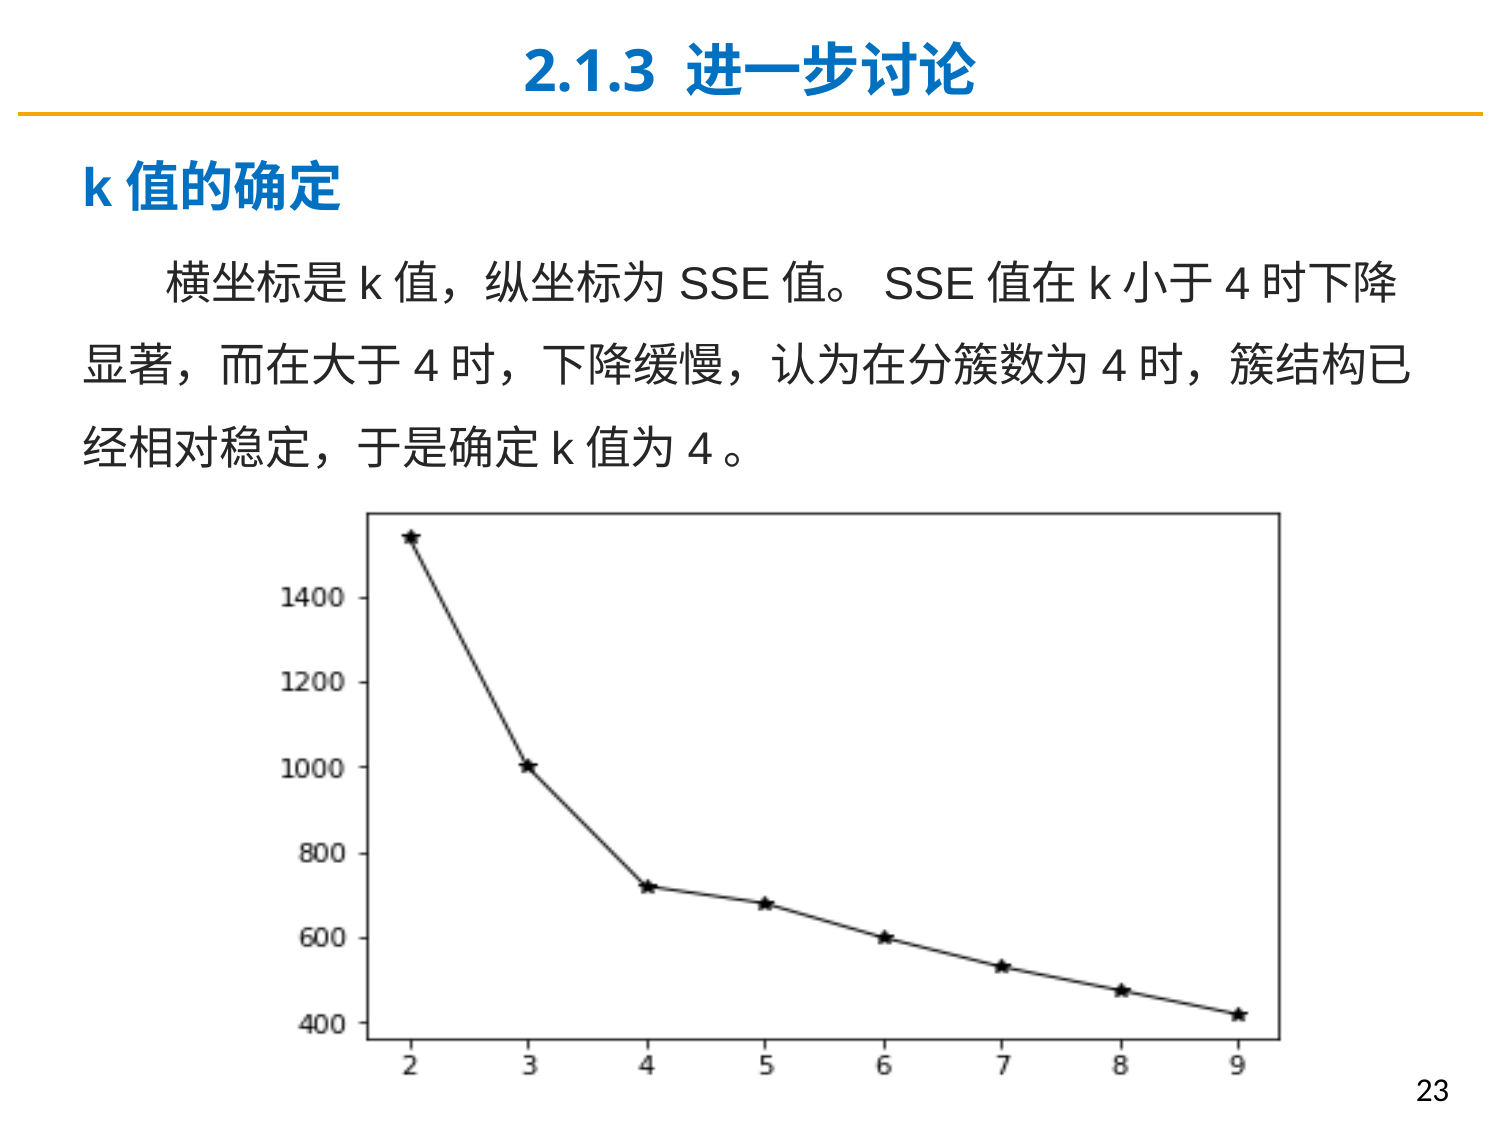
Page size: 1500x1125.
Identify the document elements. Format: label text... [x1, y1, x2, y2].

text_box 23 [1114, 1060, 1465, 1106]
picture [261, 488, 1306, 1098]
text_box 2.1.3 进一步讨论 [0, 25, 1500, 111]
text_box k值的确定 横坐标是k值，纵坐标为SSE值。SSE值在k小于4时下降显著，而在大于4时，下降缓慢，认为在分簇数为4时，簇结构已经相对稳定，于是确定k值为4。 [67, 111, 1434, 1059]
